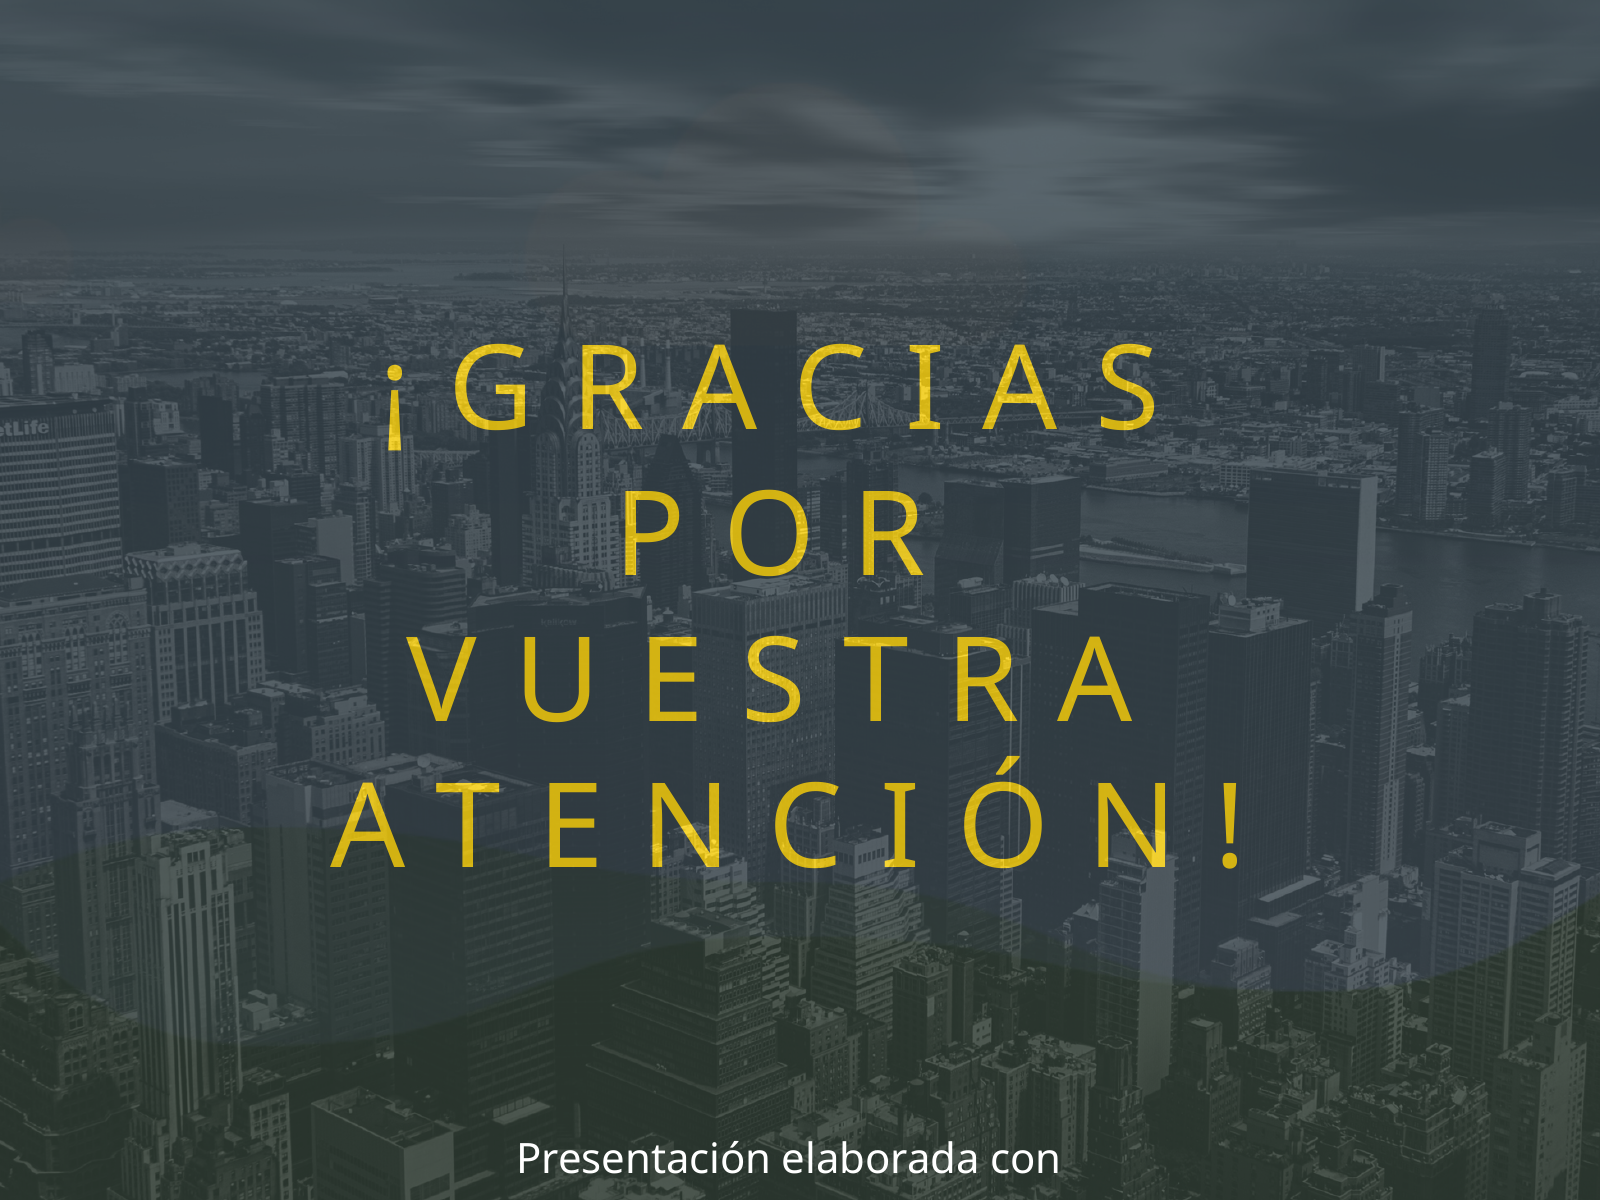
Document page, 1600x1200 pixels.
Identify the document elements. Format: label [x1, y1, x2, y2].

text_box [0, 0, 1600, 1200]
